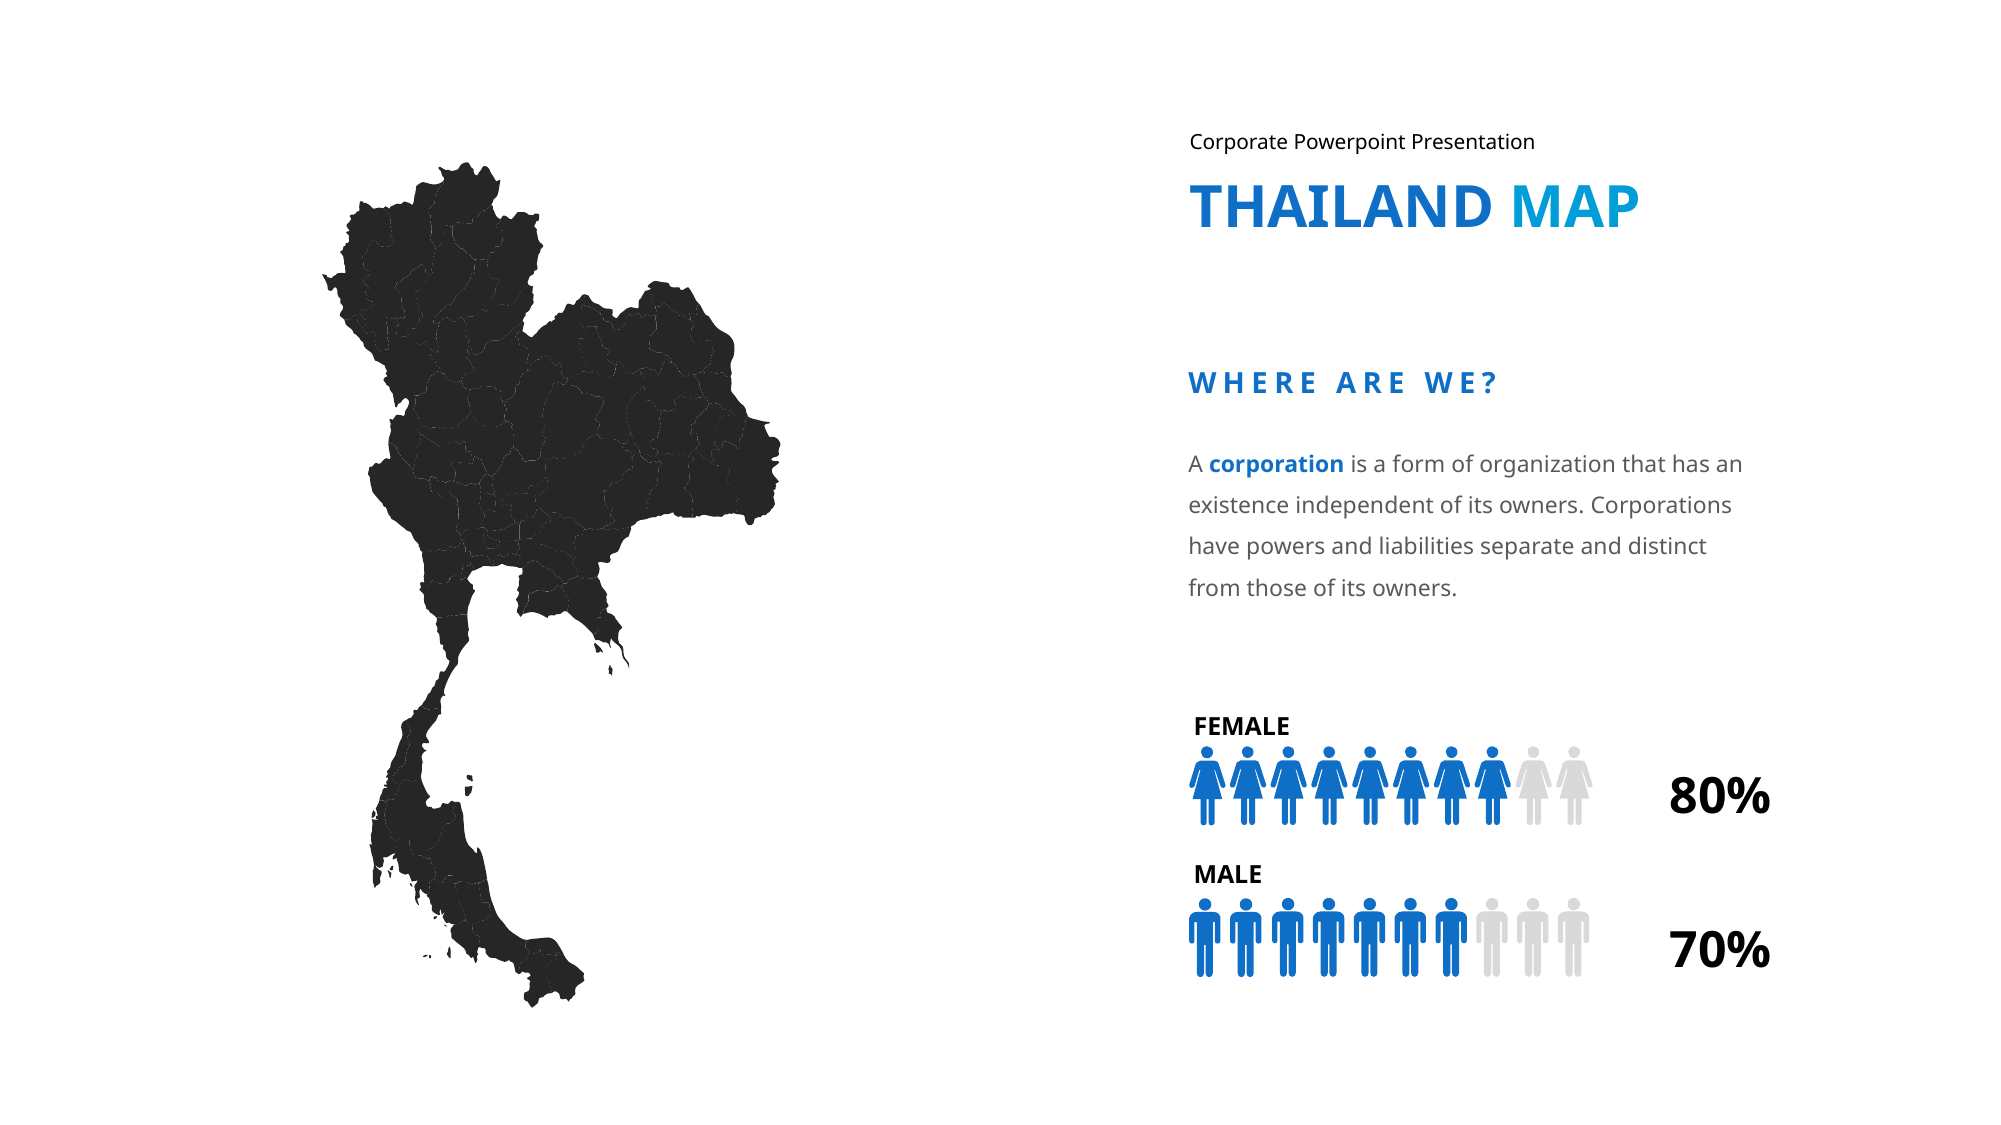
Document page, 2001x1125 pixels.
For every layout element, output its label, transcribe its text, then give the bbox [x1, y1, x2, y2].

text_box A corporation is a form of organization that has an existence independent of its owners. Corporations have powers and liabilities separate and distinct from those of its owners. [1173, 428, 1779, 608]
text_box MALE [1178, 836, 1387, 897]
text_box THAILAND MAP [1174, 161, 1761, 247]
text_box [322, 161, 781, 1009]
text_box FEMALE [1178, 688, 1514, 749]
text_box 80% [1655, 726, 1836, 832]
text_box 70% [1655, 880, 1836, 985]
text_box WHERE ARE WE? [1173, 357, 1714, 407]
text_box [1189, 897, 1590, 978]
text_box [1189, 746, 1593, 826]
text_box Corporate Powerpoint Presentation [1174, 121, 1748, 161]
